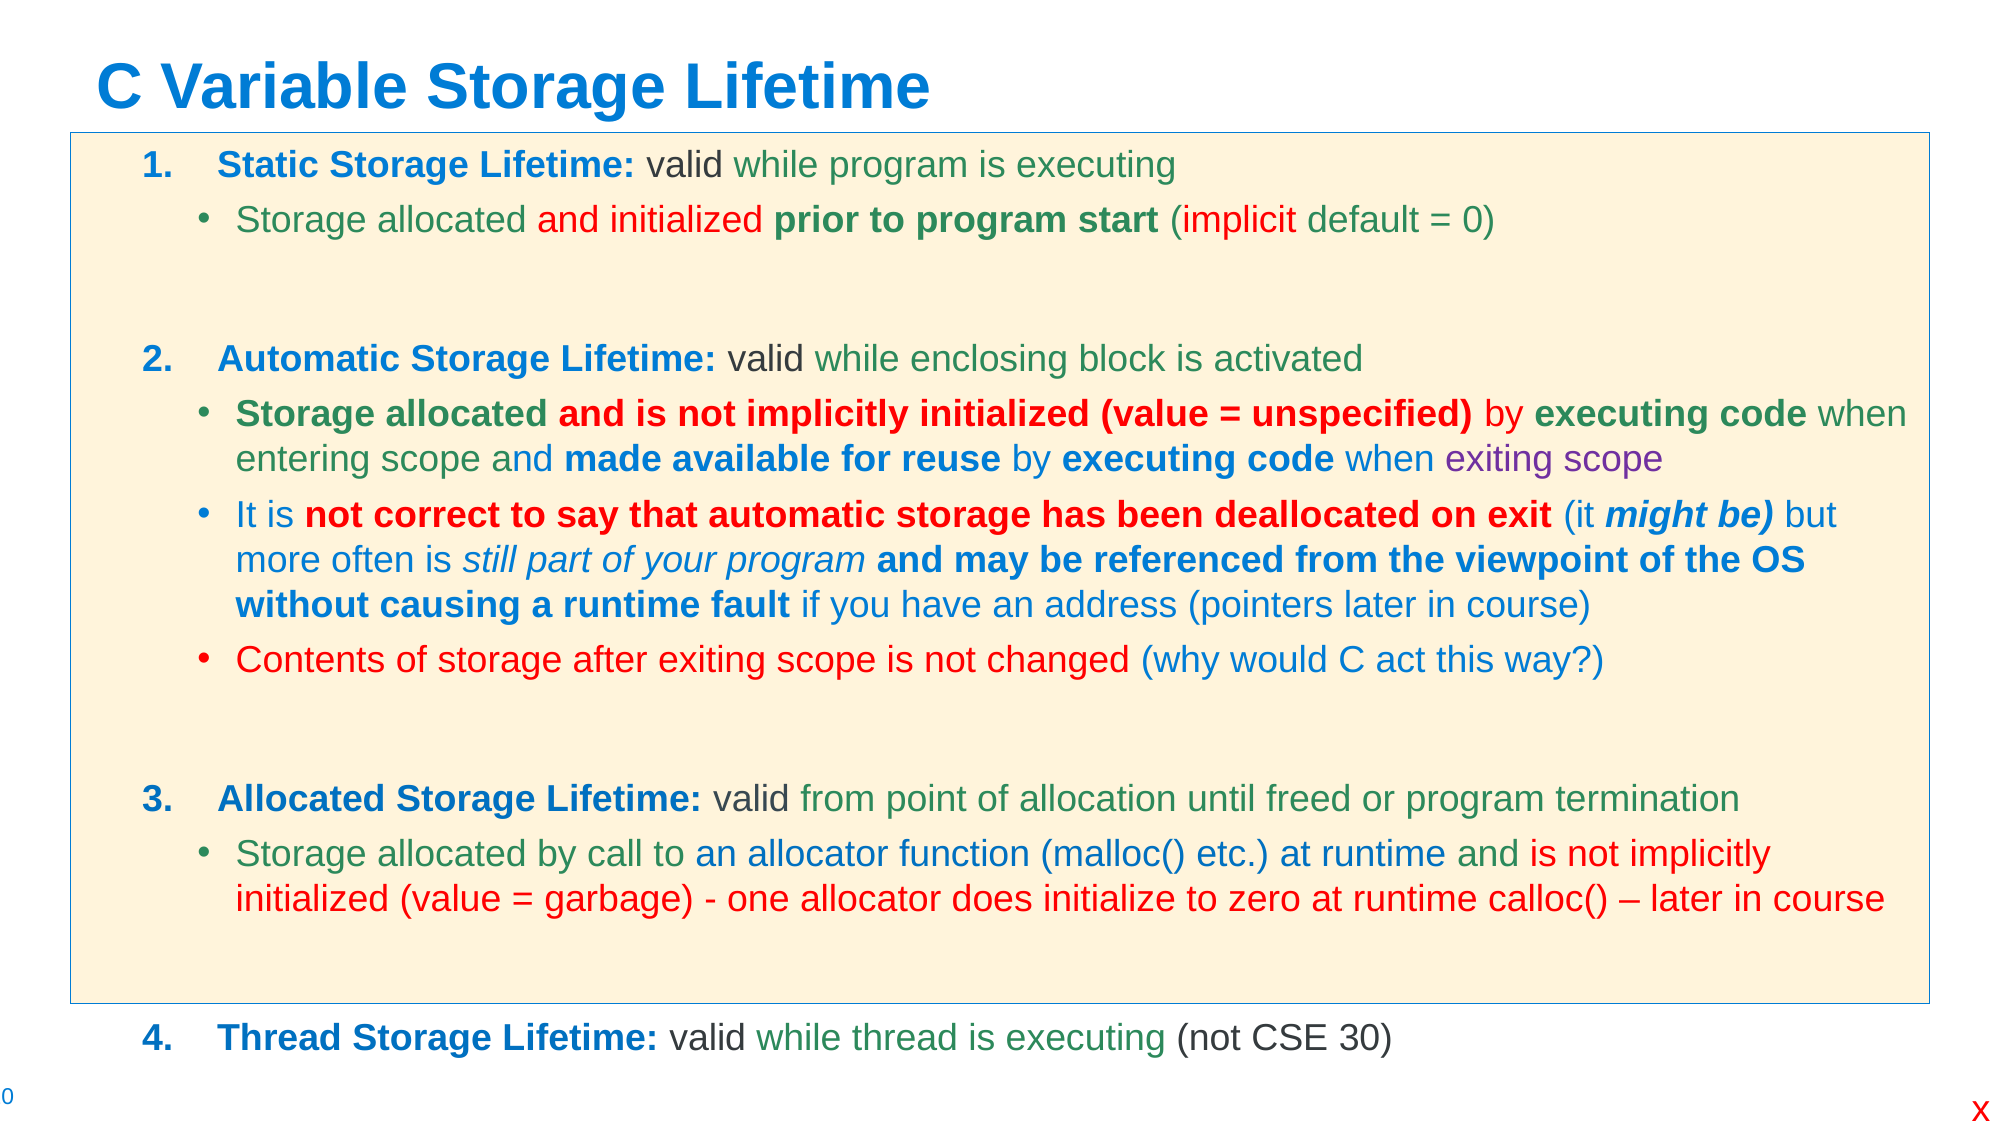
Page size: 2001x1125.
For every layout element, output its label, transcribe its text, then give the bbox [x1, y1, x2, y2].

list Static Storage Lifetime: valid while program is executing Storage allocated and initialized prior to program start (implicit default = 0) Automatic Storage Lifetime: valid while enclosing block is activated Storage allocated and is not implicitly initialized (value = unspecified) by executing code when entering scope and made available for reuse by executing code when exiting scope It is not correct to say that automatic storage has been deallocated on exit (it might be) but more often is still part of your program and may be referenced from the viewpoint of the OS without causing a runtime fault if you have an address (pointers later in course) Contents of storage after exiting scope is not changed (why would C act this way?) Allocated Storage Lifetime: valid from point of allocation until freed or program termination Storage allocated by call to an allocator function (malloc() etc.) at runtime and is not implicitly initialized (value = garbage) - one allocator does initialize to zero at runtime calloc() – later in course Thread Storage Lifetime: valid while thread is executing (not CSE 30) [70, 132, 1930, 1004]
text_box x [1956, 1076, 2000, 1125]
title C Variable Storage Lifetime [81, 13, 1807, 131]
